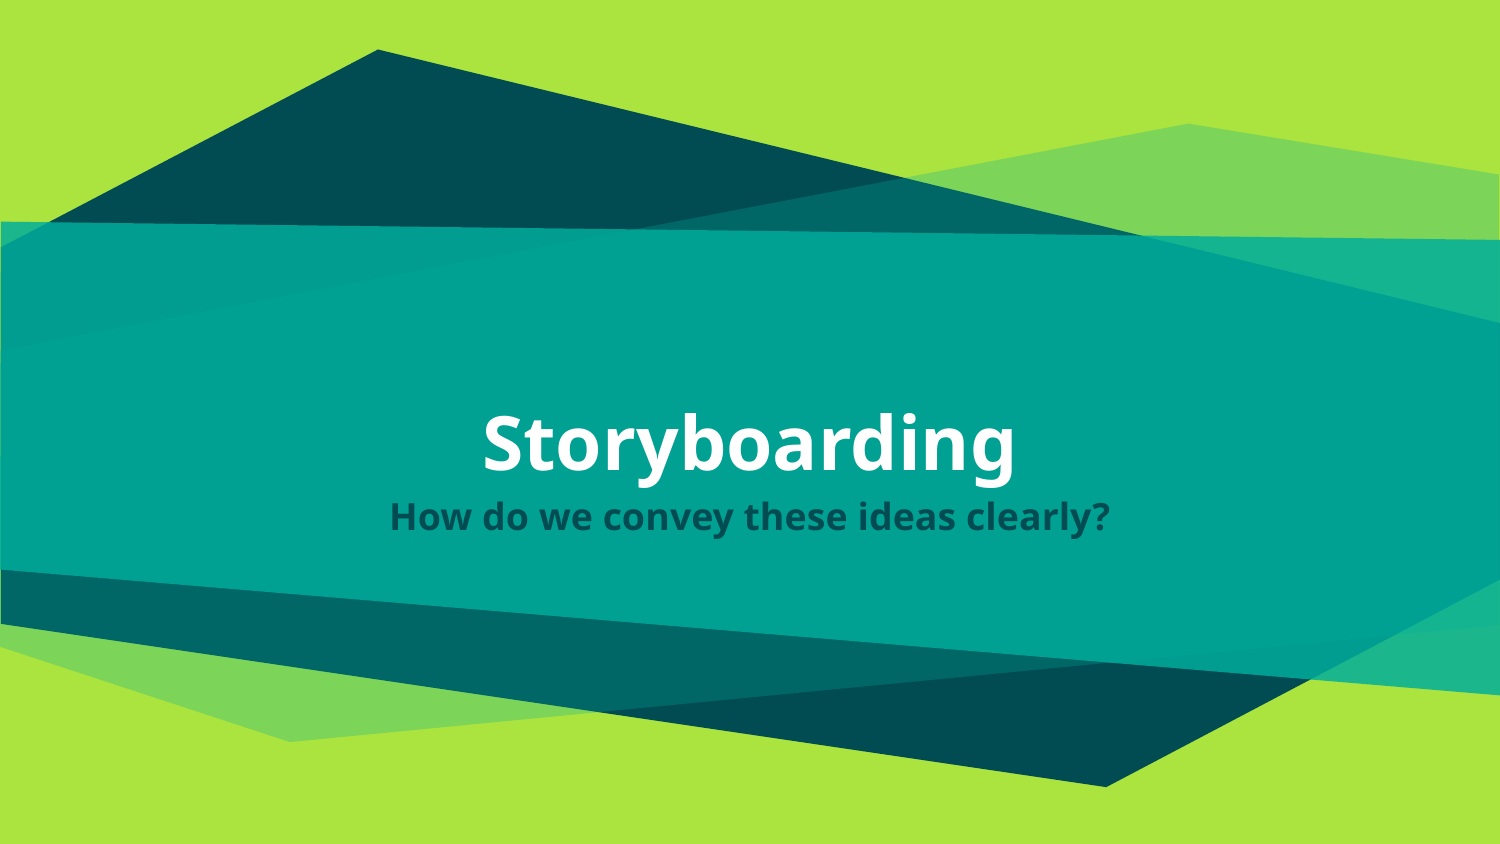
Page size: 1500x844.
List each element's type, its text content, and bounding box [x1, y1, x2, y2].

subtitle How do we convey these ideas clearly? [297, 478, 1203, 608]
title Storyboarding [0, 309, 1500, 500]
